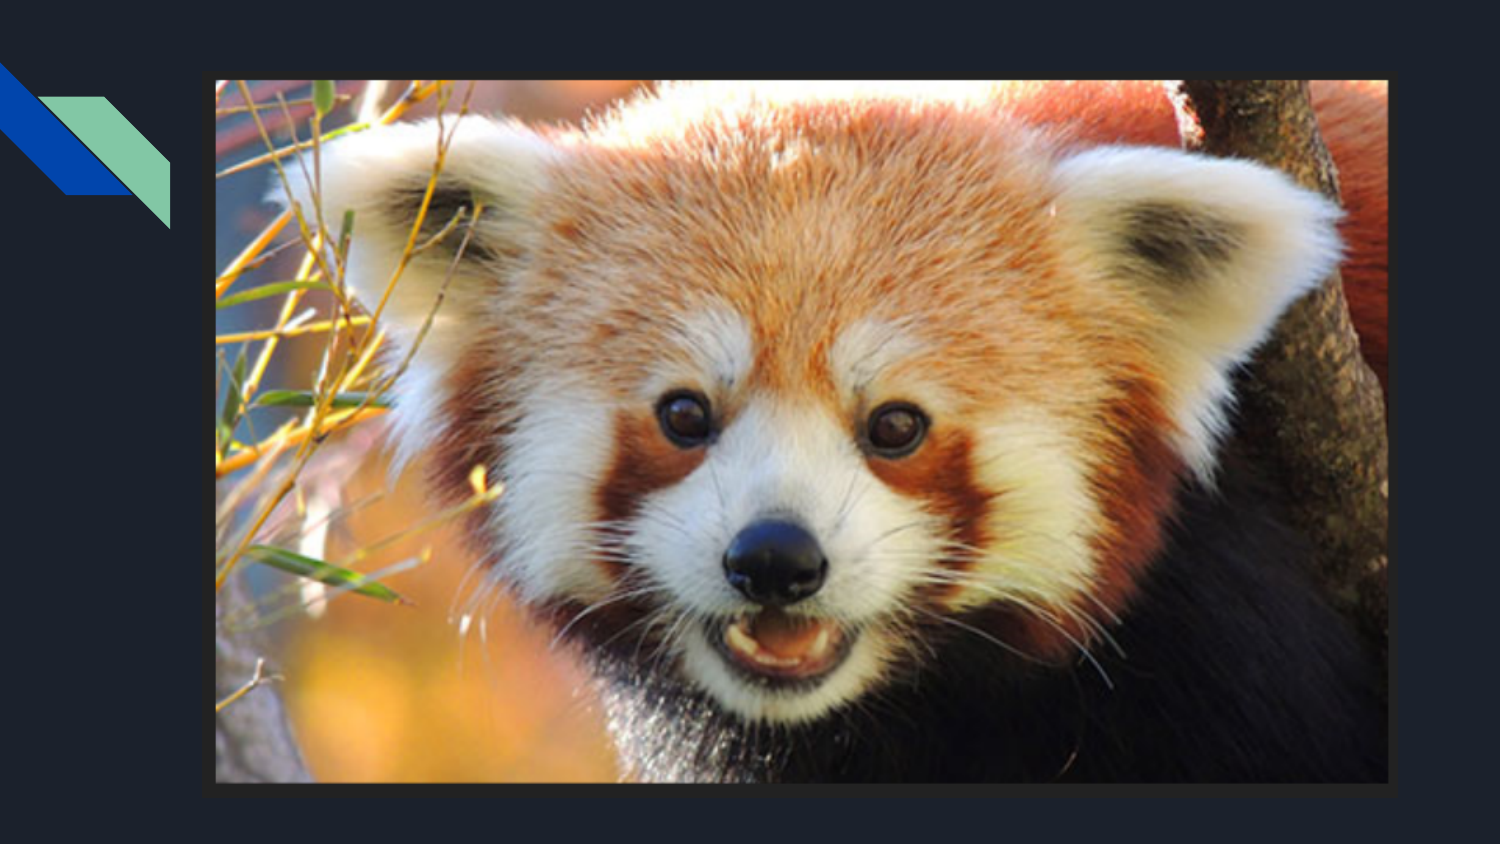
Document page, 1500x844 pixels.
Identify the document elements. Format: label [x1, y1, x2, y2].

picture [202, 70, 1398, 798]
